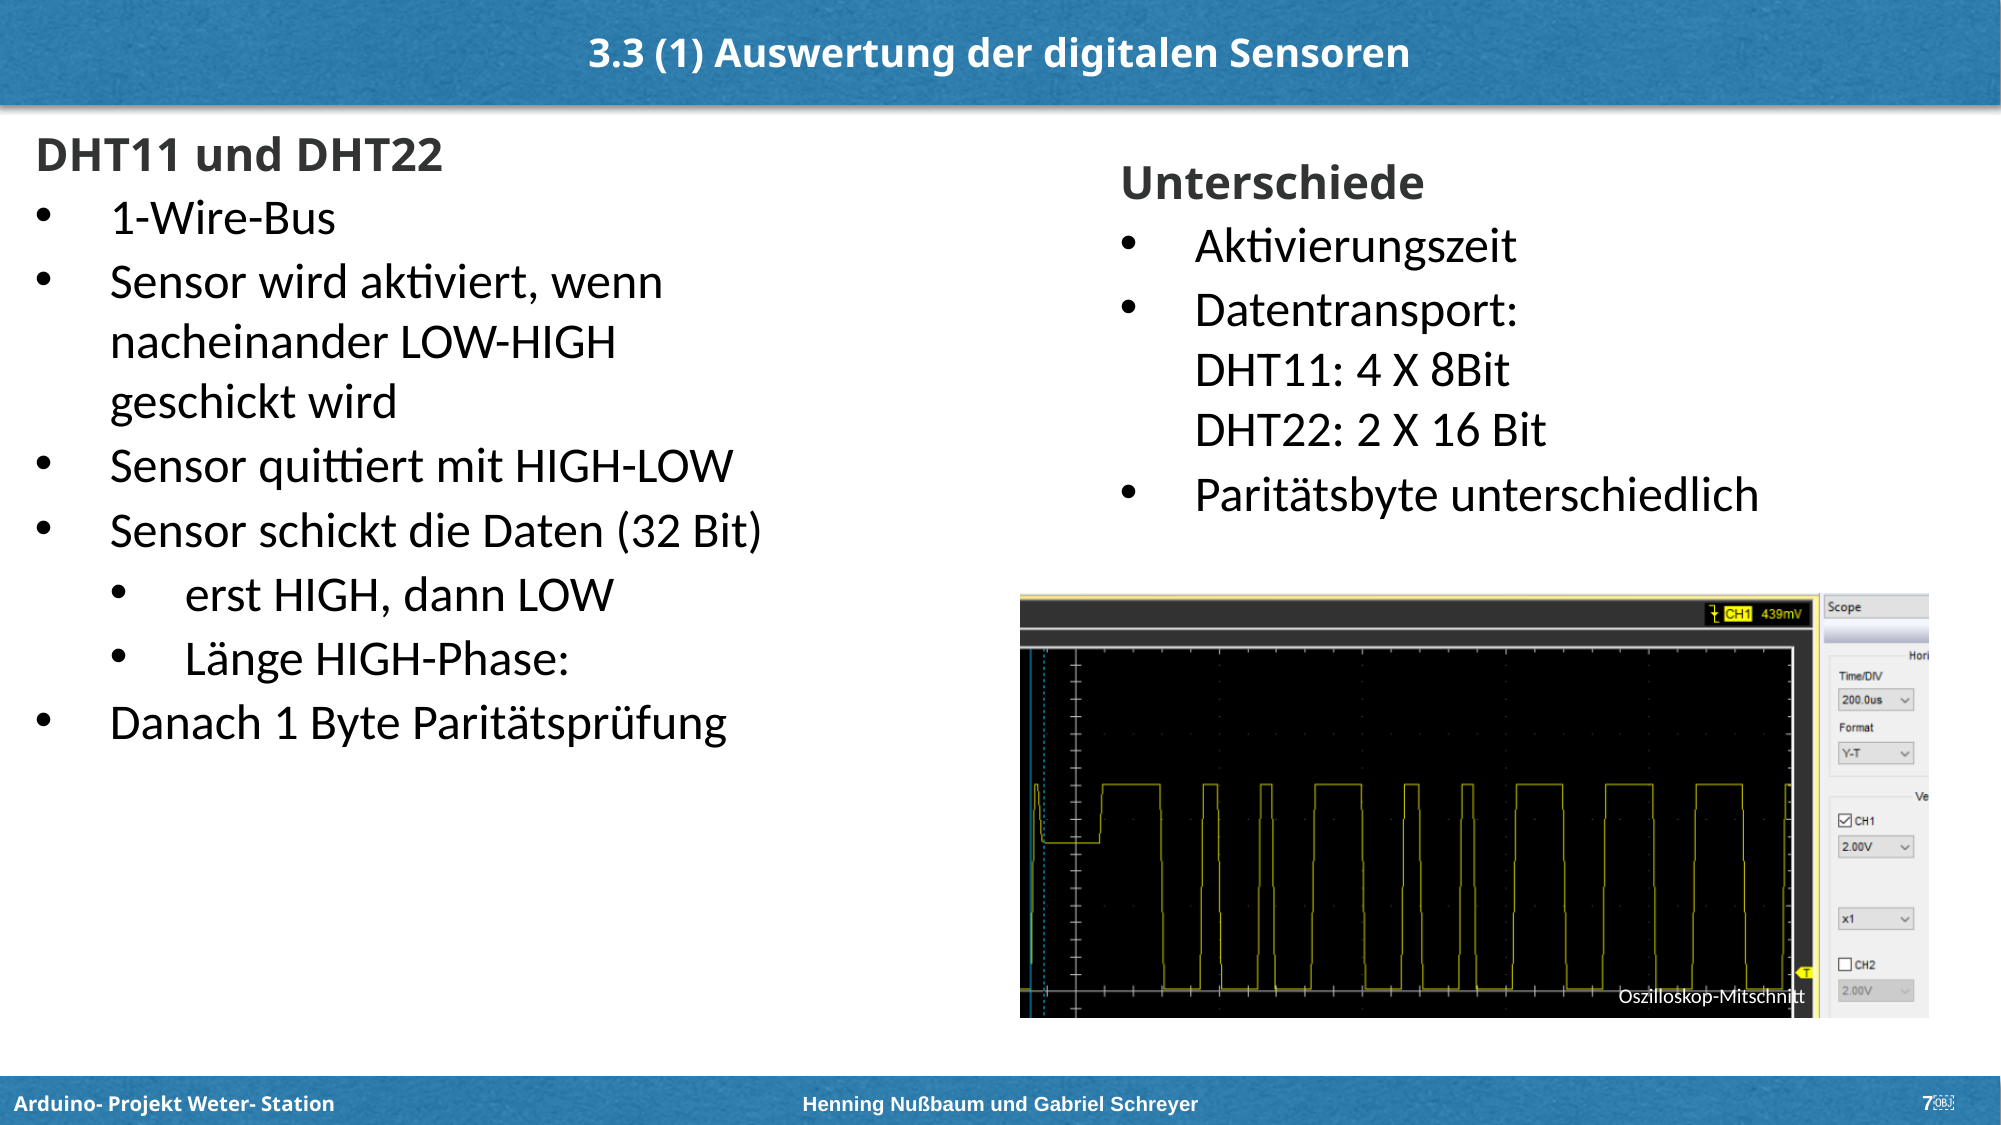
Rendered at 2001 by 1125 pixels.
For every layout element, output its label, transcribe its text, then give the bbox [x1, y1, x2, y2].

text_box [1020, 593, 1929, 1019]
text_box 3.3 (1) Auswertung der digitalen Sensoren [0, 21, 2000, 81]
text_box Unterschiede Aktivierungszeit Datentransport: DHT11: 4 X 8Bit DHT22: 2 X 16 Bit Paritätsbyte unterschiedlich [1111, 145, 1838, 530]
text_box DHT11 und DHT22 1-Wire-Bus Sensor wird aktiviert, wenn nacheinander LOW-HIGH geschickt wird Sensor quittiert mit HIGH-LOW Sensor schickt die Daten (32 Bit) erst HIGH, dann LOW Länge HIGH-Phase: Danach 1 Byte Paritätsprüfung [26, 116, 830, 758]
picture [0, 0, 2001, 105]
picture [0, 1076, 2001, 1125]
